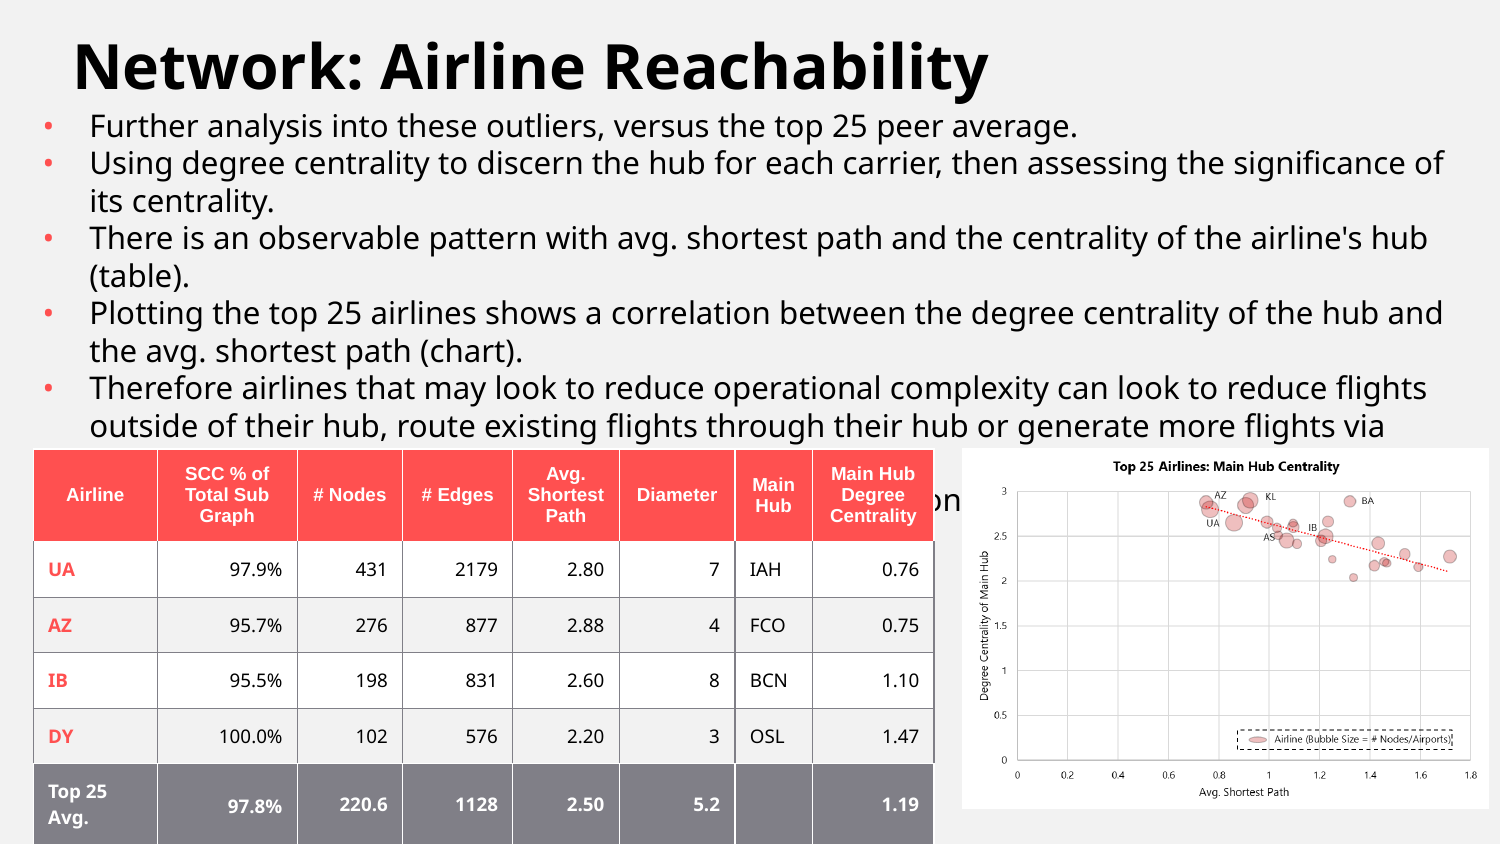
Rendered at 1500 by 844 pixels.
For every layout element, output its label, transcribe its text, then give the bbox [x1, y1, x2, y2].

table_cell 220.6 [298, 764, 402, 844]
table_cell 1.19 [813, 764, 933, 844]
table_cell 1.10 [813, 653, 933, 708]
title Network: Airline Reachability [56, 38, 1436, 91]
table_header Main Hub Degree Centrality [813, 450, 933, 541]
table_cell 576 [403, 709, 512, 763]
table_cell 431 [298, 543, 402, 597]
table_cell BCN [736, 653, 812, 708]
table_cell 2.20 [513, 709, 619, 763]
table_cell 2.50 [513, 764, 619, 844]
picture [961, 448, 1489, 809]
table_cell 1.47 [813, 709, 933, 763]
table_header # Nodes [298, 450, 402, 541]
table_cell 2179 [403, 543, 512, 597]
table_cell 0.76 [813, 543, 933, 597]
table_cell 0.75 [813, 598, 933, 652]
table_cell 4 [620, 598, 734, 652]
table_header Diameter [620, 450, 734, 541]
table_cell 198 [298, 653, 402, 708]
table_cell 8 [620, 653, 734, 708]
table_header SCC % of Total Sub Graph [158, 450, 297, 541]
table_cell 2.80 [513, 543, 619, 597]
table_cell 100.0% [158, 709, 297, 763]
table_cell 102 [298, 709, 402, 763]
table_header Main Hub [736, 450, 812, 541]
table_cell DY [34, 709, 157, 763]
table_cell IB [34, 653, 157, 708]
table_header Airline [34, 450, 157, 541]
table_cell AZ [34, 598, 157, 652]
text_box Further analysis into these outliers, versus the top 25 peer average. Using degree centrality to discern the hub for each carrier, then assessing the significance of its centrality. There is an observable pattern with avg. shortest path and the centrality of the airline's hub (table). Plotting the top 25 airlines shows a correlation between the degree centrality of the hub and the avg. shortest path (chart). Therefore airlines that may look to reduce operational complexity can look to reduce flights outside of their hub, route existing flights through their hub or generate more flights via their hub. Here the evidence supports intrinsic logic around operations airline planning. [27, 91, 1473, 421]
table_cell 3 [620, 709, 734, 763]
table_cell 97.8% [158, 764, 297, 844]
table_cell UA [34, 543, 157, 597]
table_header Avg. Shortest Path [513, 450, 619, 541]
table_cell 95.7% [158, 598, 297, 652]
table_cell 1128 [403, 764, 512, 844]
table_cell 2.88 [513, 598, 619, 652]
table_cell 2.60 [513, 653, 619, 708]
table_cell 831 [403, 653, 512, 708]
table_cell Top 25 Avg. [34, 764, 157, 844]
table_cell 95.5% [158, 653, 297, 708]
table_cell 97.9% [158, 543, 297, 597]
table_cell FCO [736, 598, 812, 652]
table_header # Edges [403, 450, 512, 541]
table_cell [736, 764, 812, 844]
table_cell 276 [298, 598, 402, 652]
table_cell 7 [620, 543, 734, 597]
table_cell 5.2 [620, 764, 734, 844]
table_cell IAH [736, 543, 812, 597]
table_cell OSL [736, 709, 812, 763]
table_cell 877 [403, 598, 512, 652]
